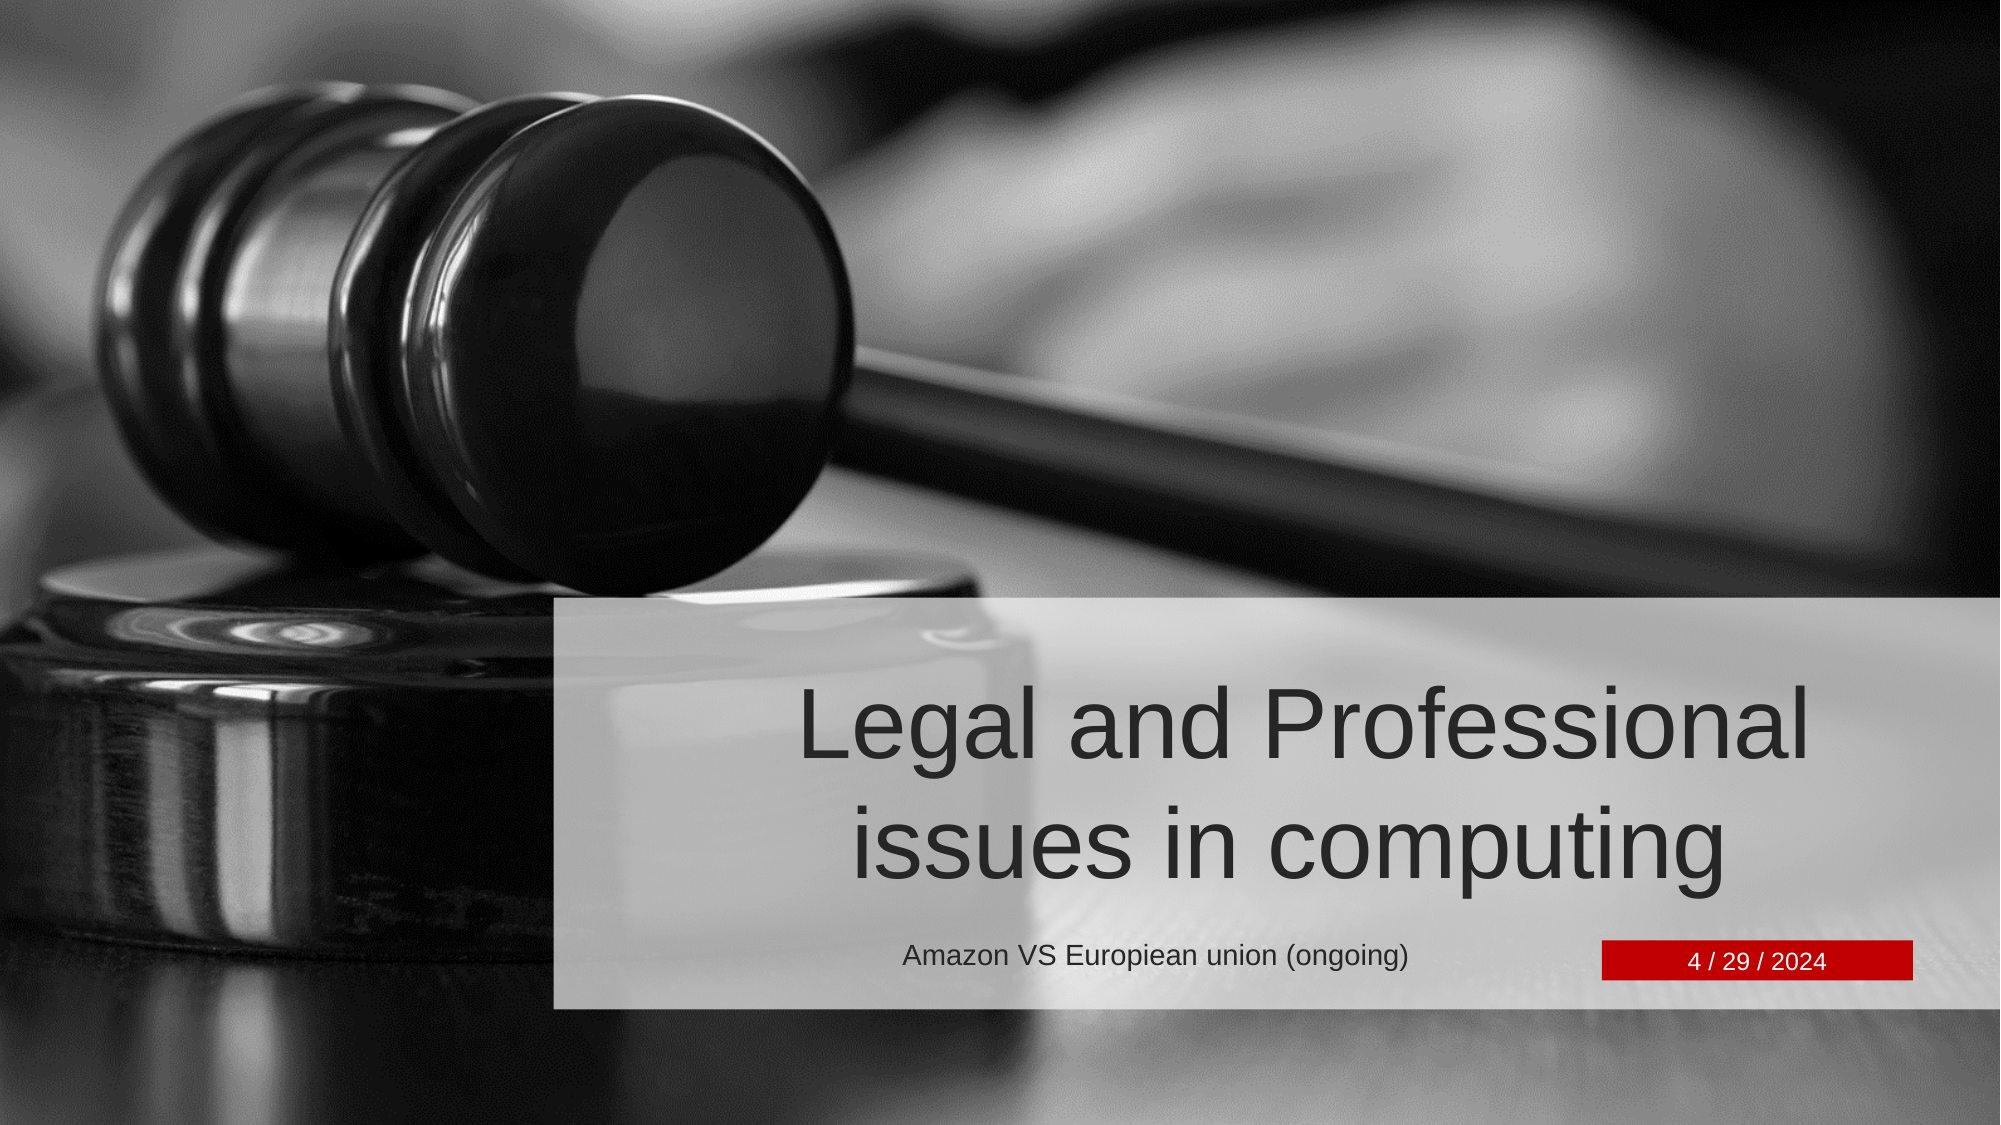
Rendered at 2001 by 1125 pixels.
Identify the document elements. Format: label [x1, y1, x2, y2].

text_box [553, 597, 2000, 1010]
picture [0, 0, 2000, 1125]
